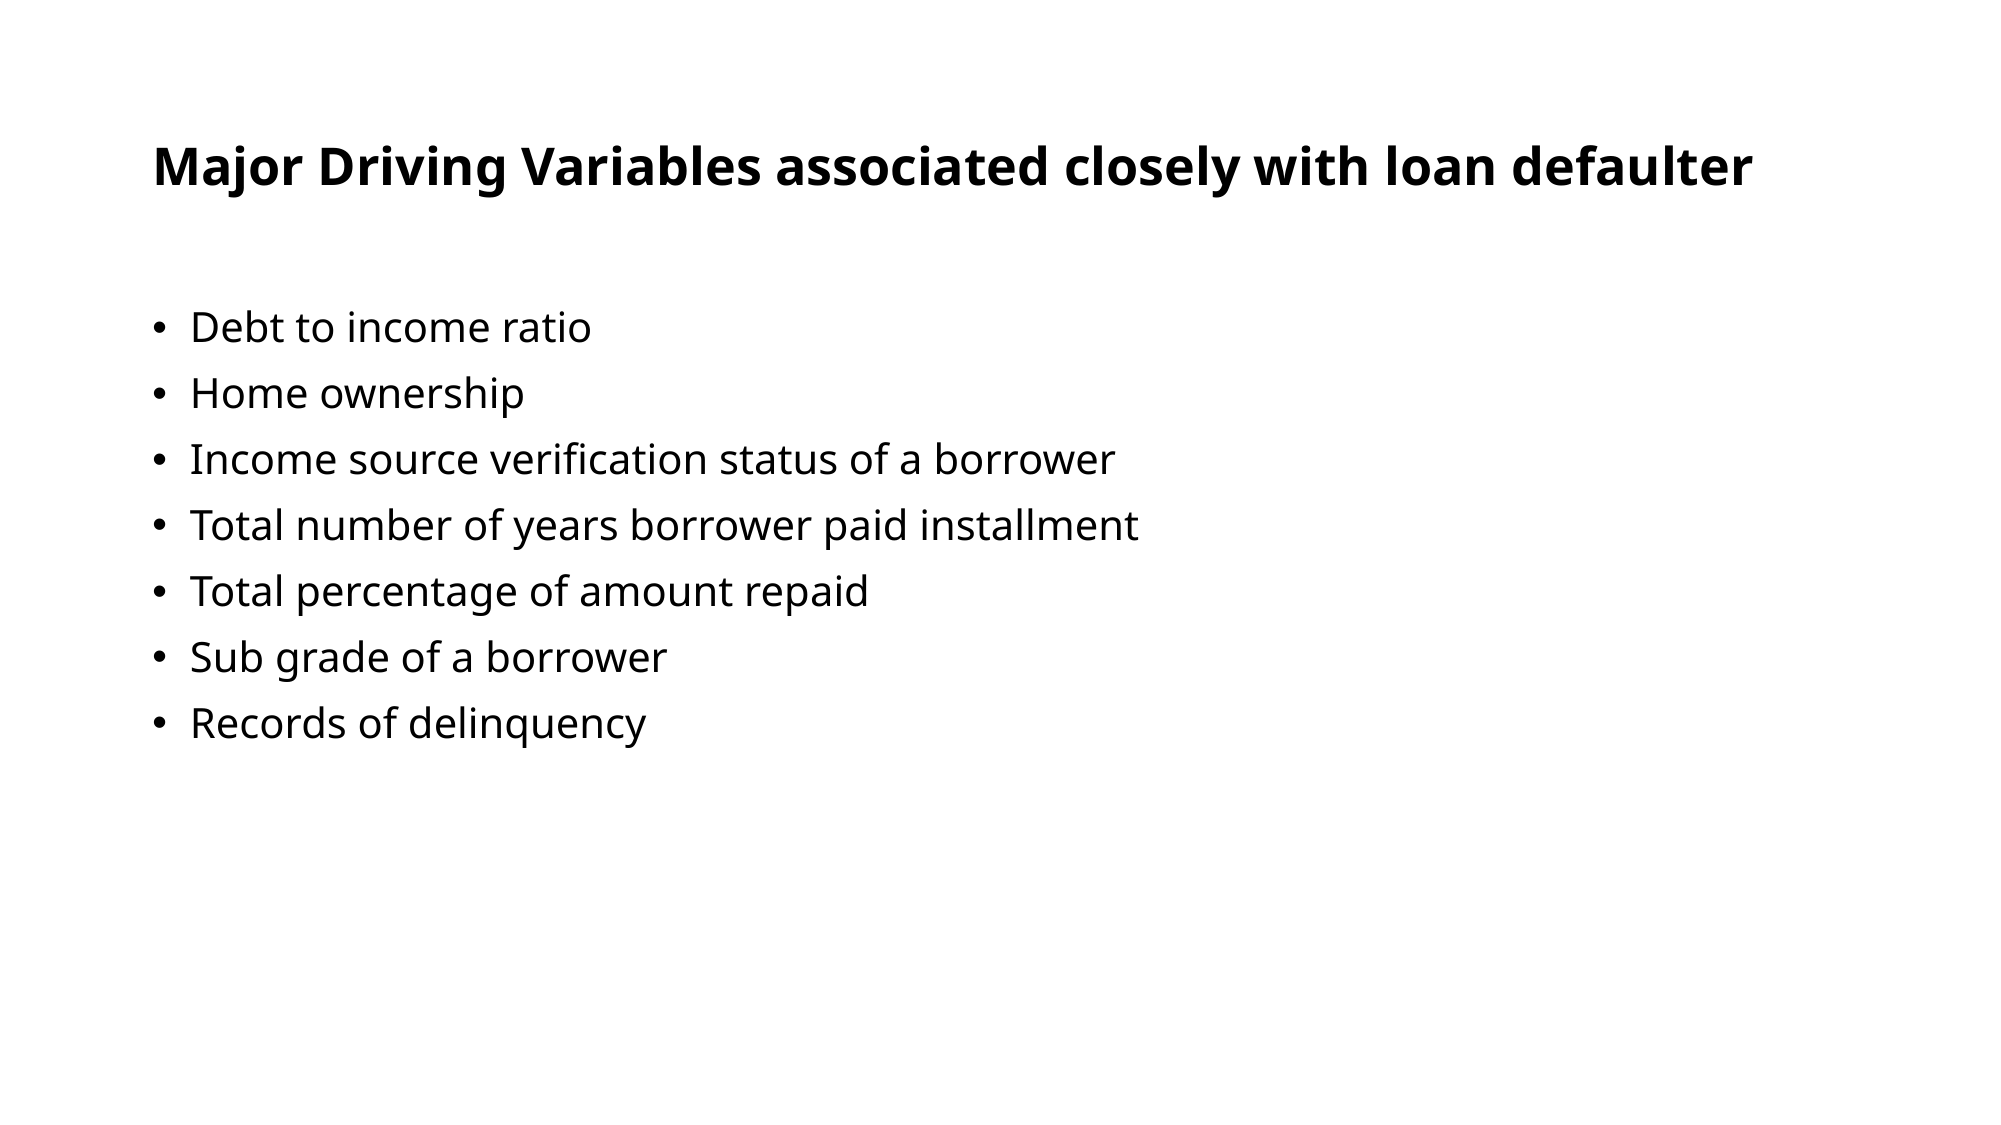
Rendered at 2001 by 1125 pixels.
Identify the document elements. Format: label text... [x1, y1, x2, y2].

list Debt to income ratio Home ownership Income source verification status of a borrower Total number of years borrower paid installment Total percentage of amount repaid Sub grade of a borrower Records of delinquency [137, 299, 1863, 1014]
title Major Driving Variables associated closely with loan defaulter [137, 59, 1863, 278]
